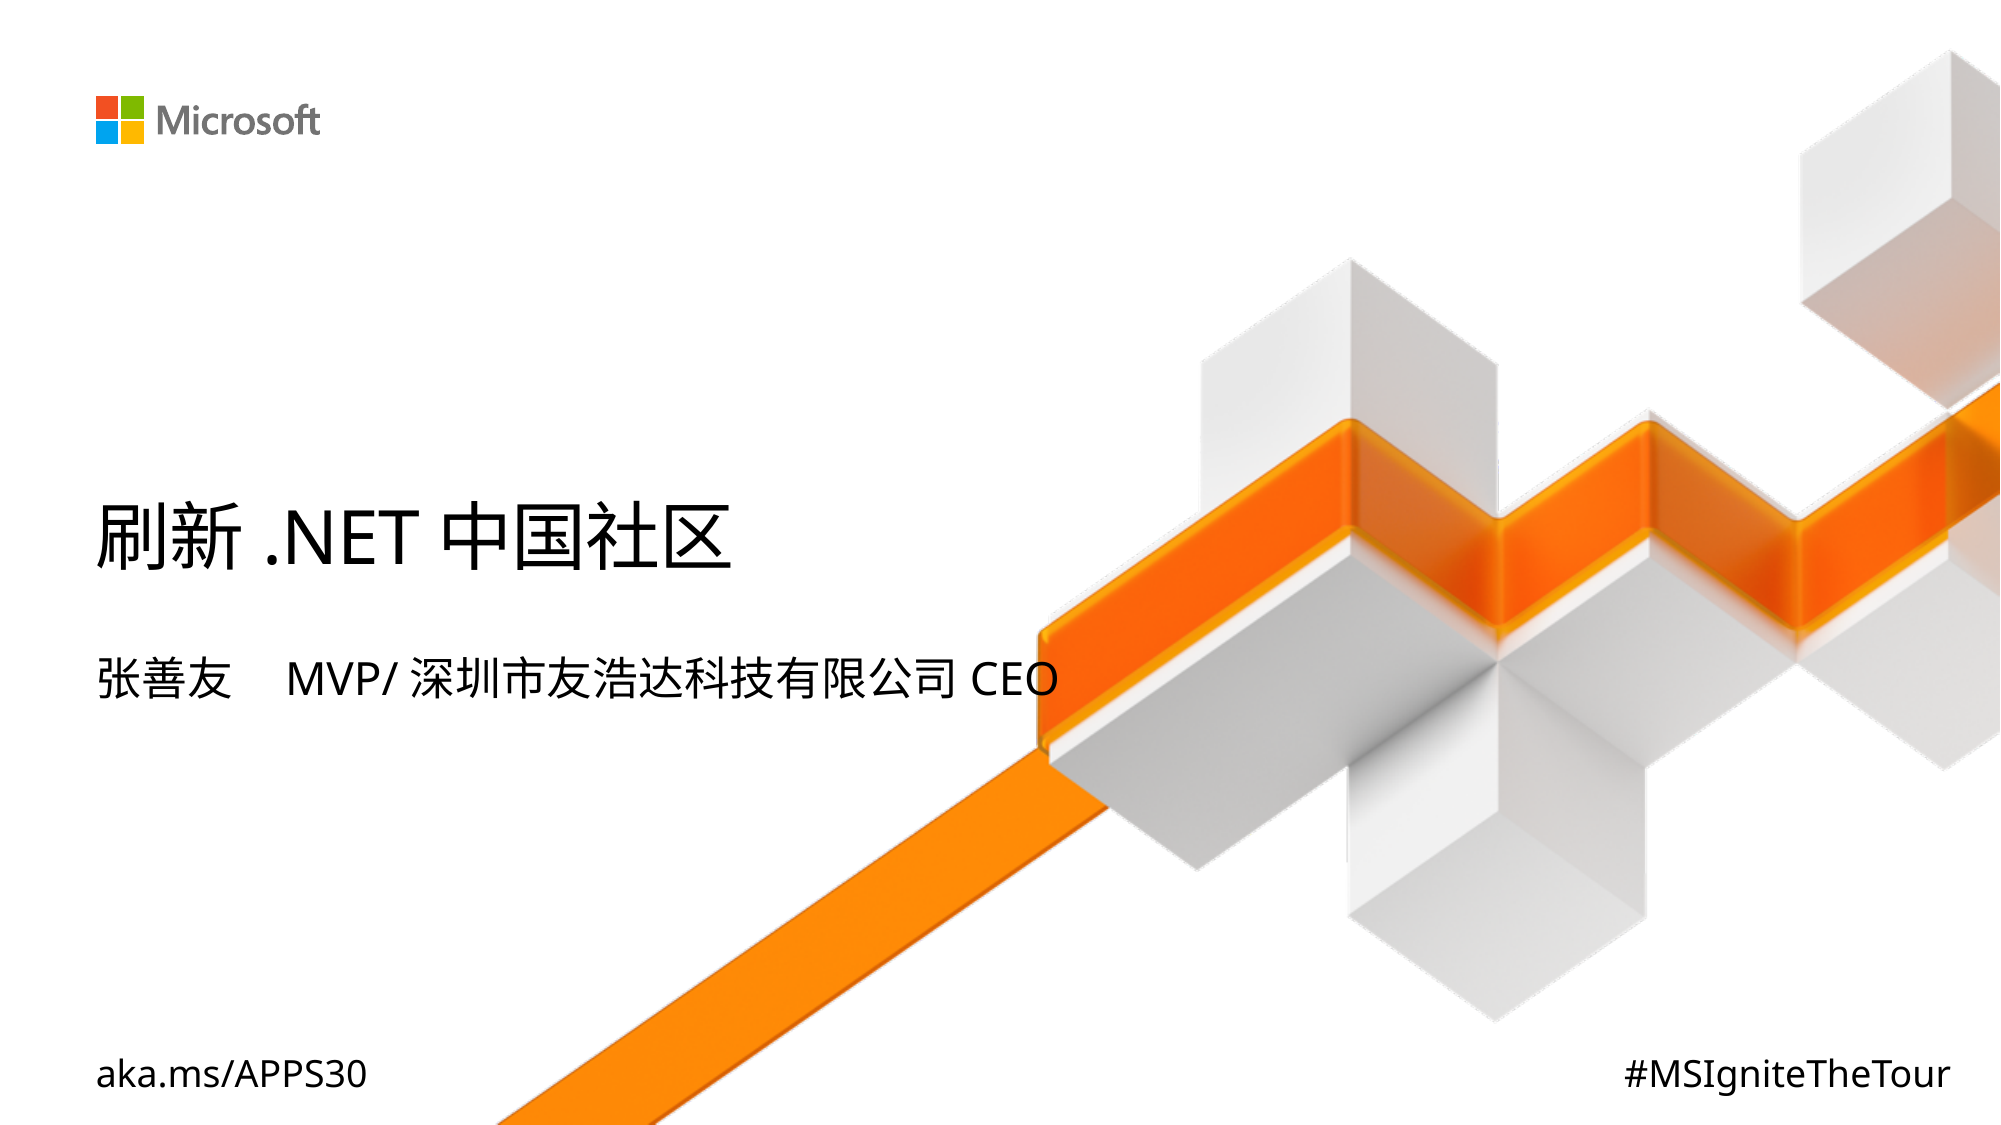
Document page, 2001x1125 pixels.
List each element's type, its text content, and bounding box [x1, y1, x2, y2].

picture [476, 0, 2000, 1125]
list 张善友 MVP/深圳市友浩达科技有限公司CEO [95, 650, 1061, 1125]
title 刷新.NET中国社区 [95, 488, 1000, 580]
